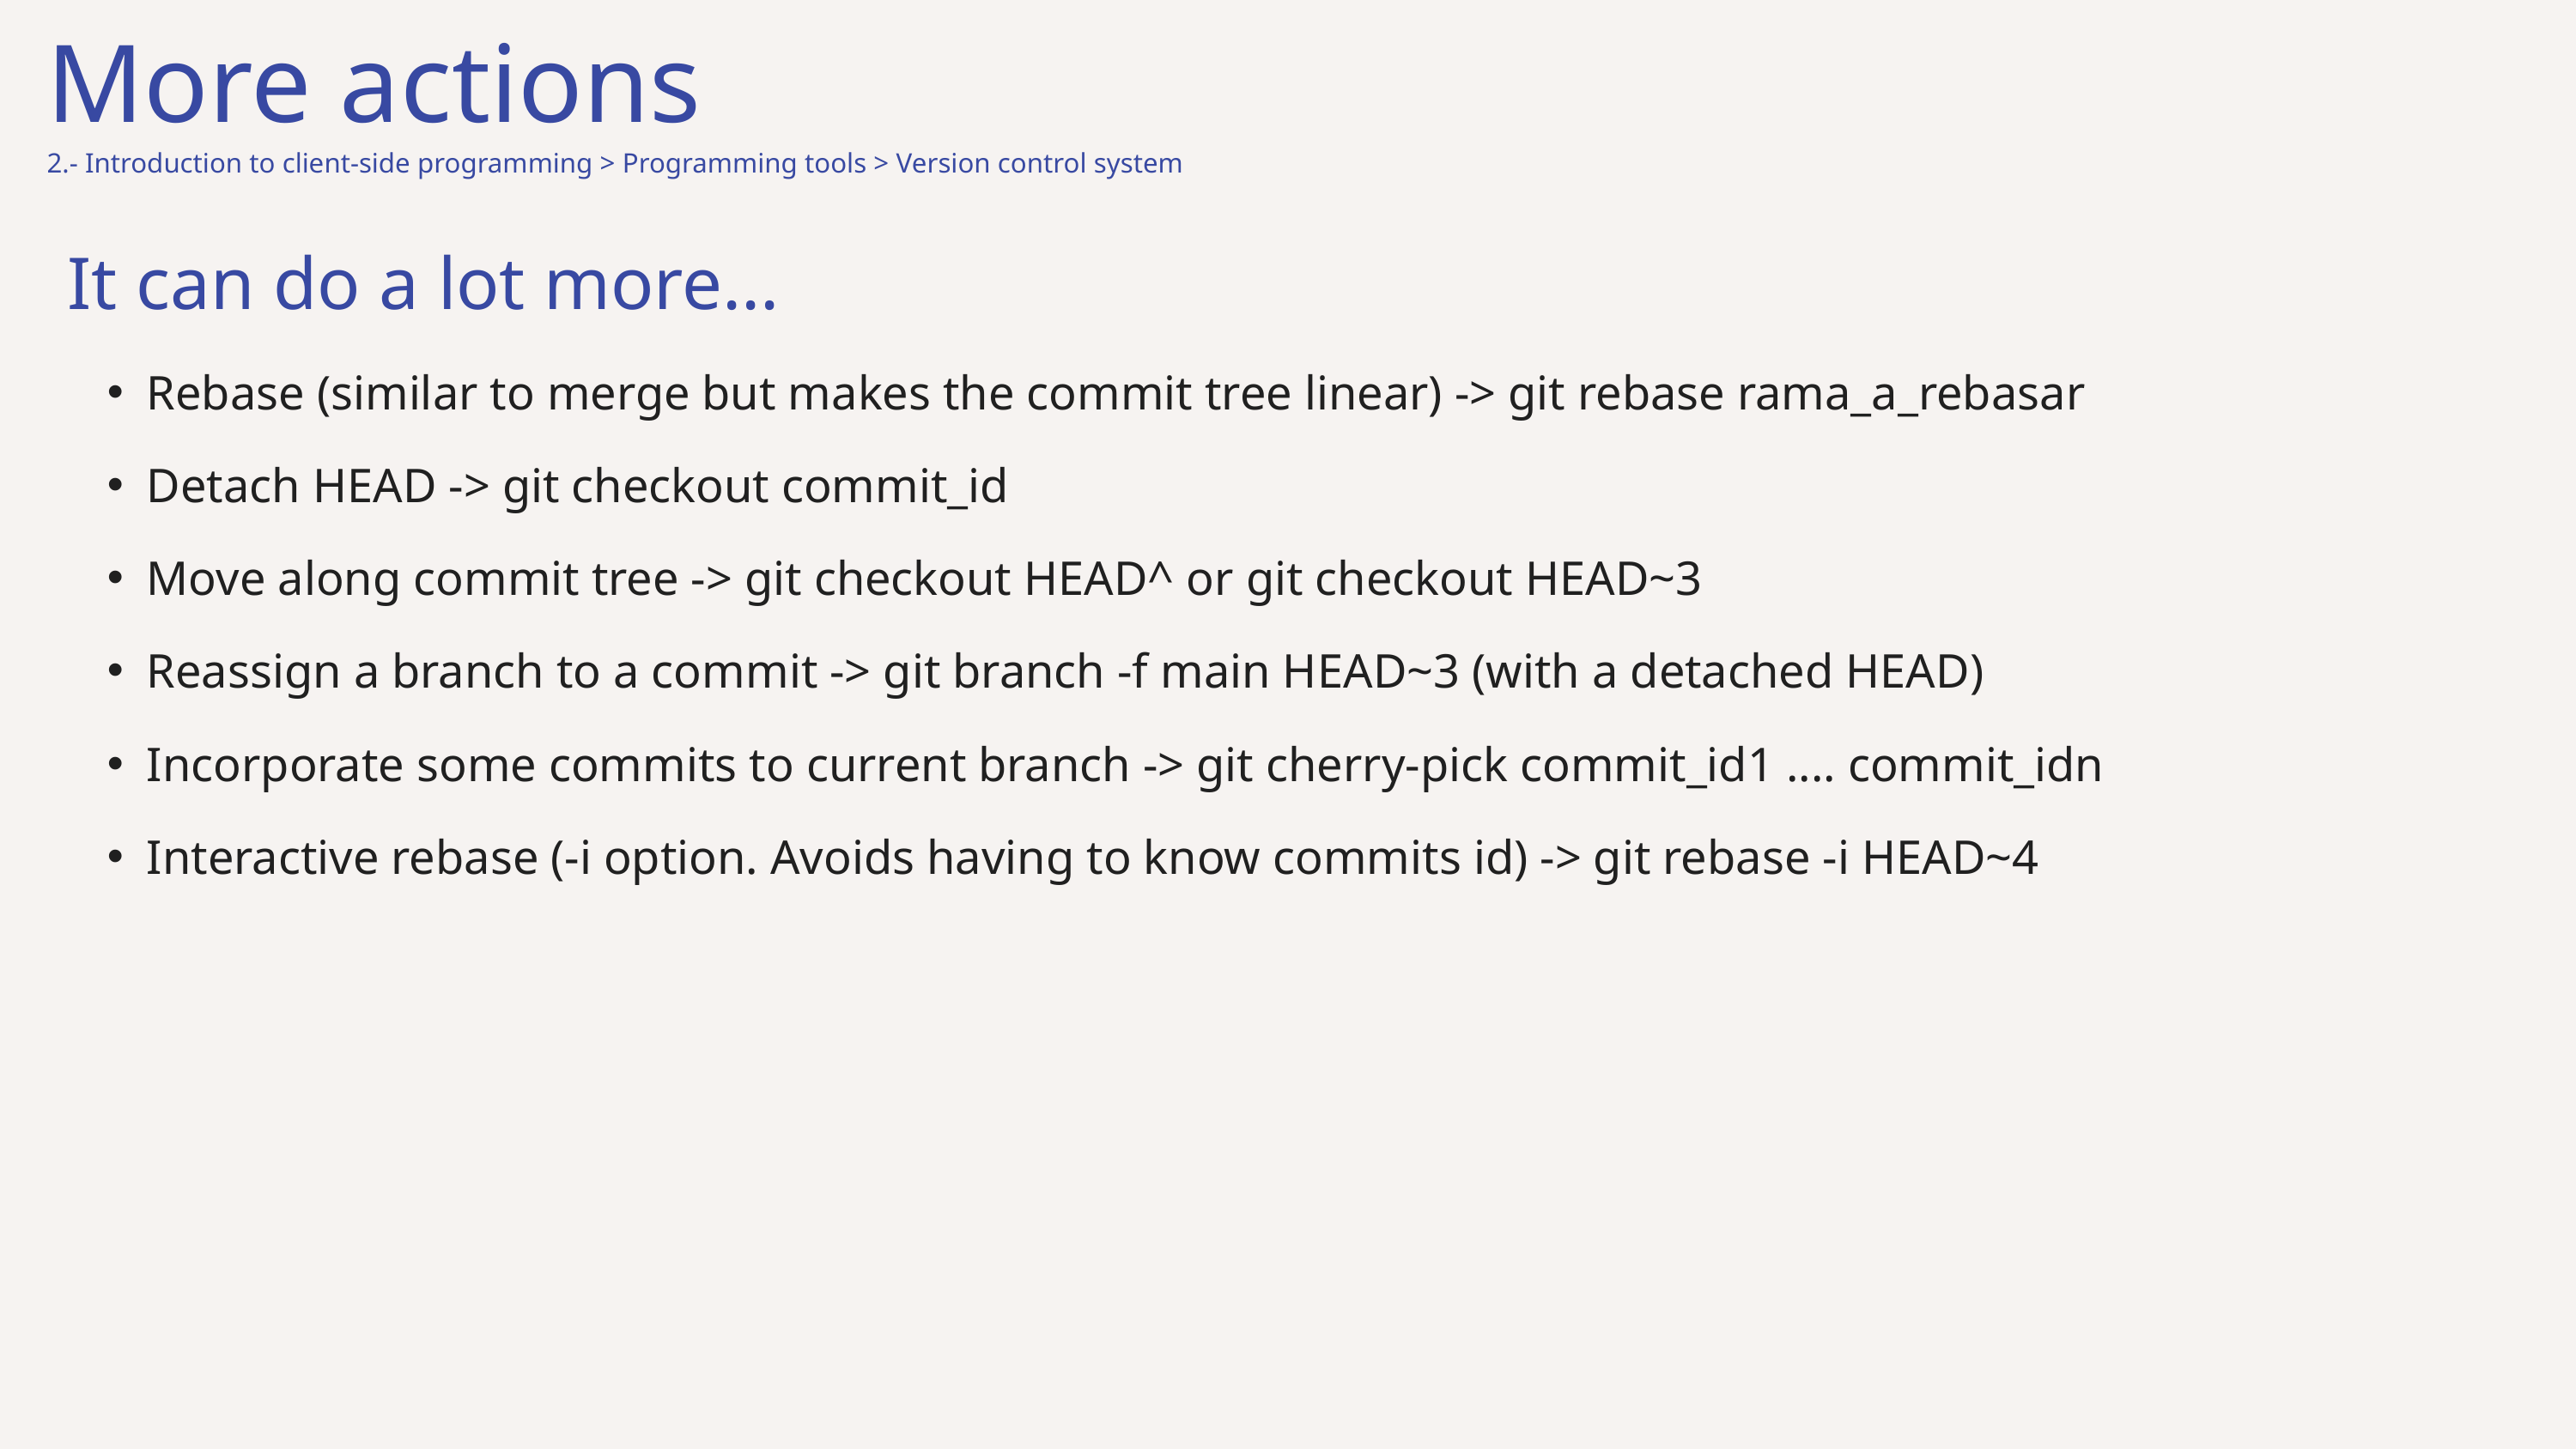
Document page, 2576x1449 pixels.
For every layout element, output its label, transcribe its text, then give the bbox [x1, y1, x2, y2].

text_box More actions [46, 25, 2482, 144]
text_box 2.- Introduction to client-side programming > Programming tools > Version control system [46, 149, 1940, 179]
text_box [67, 234, 2399, 908]
